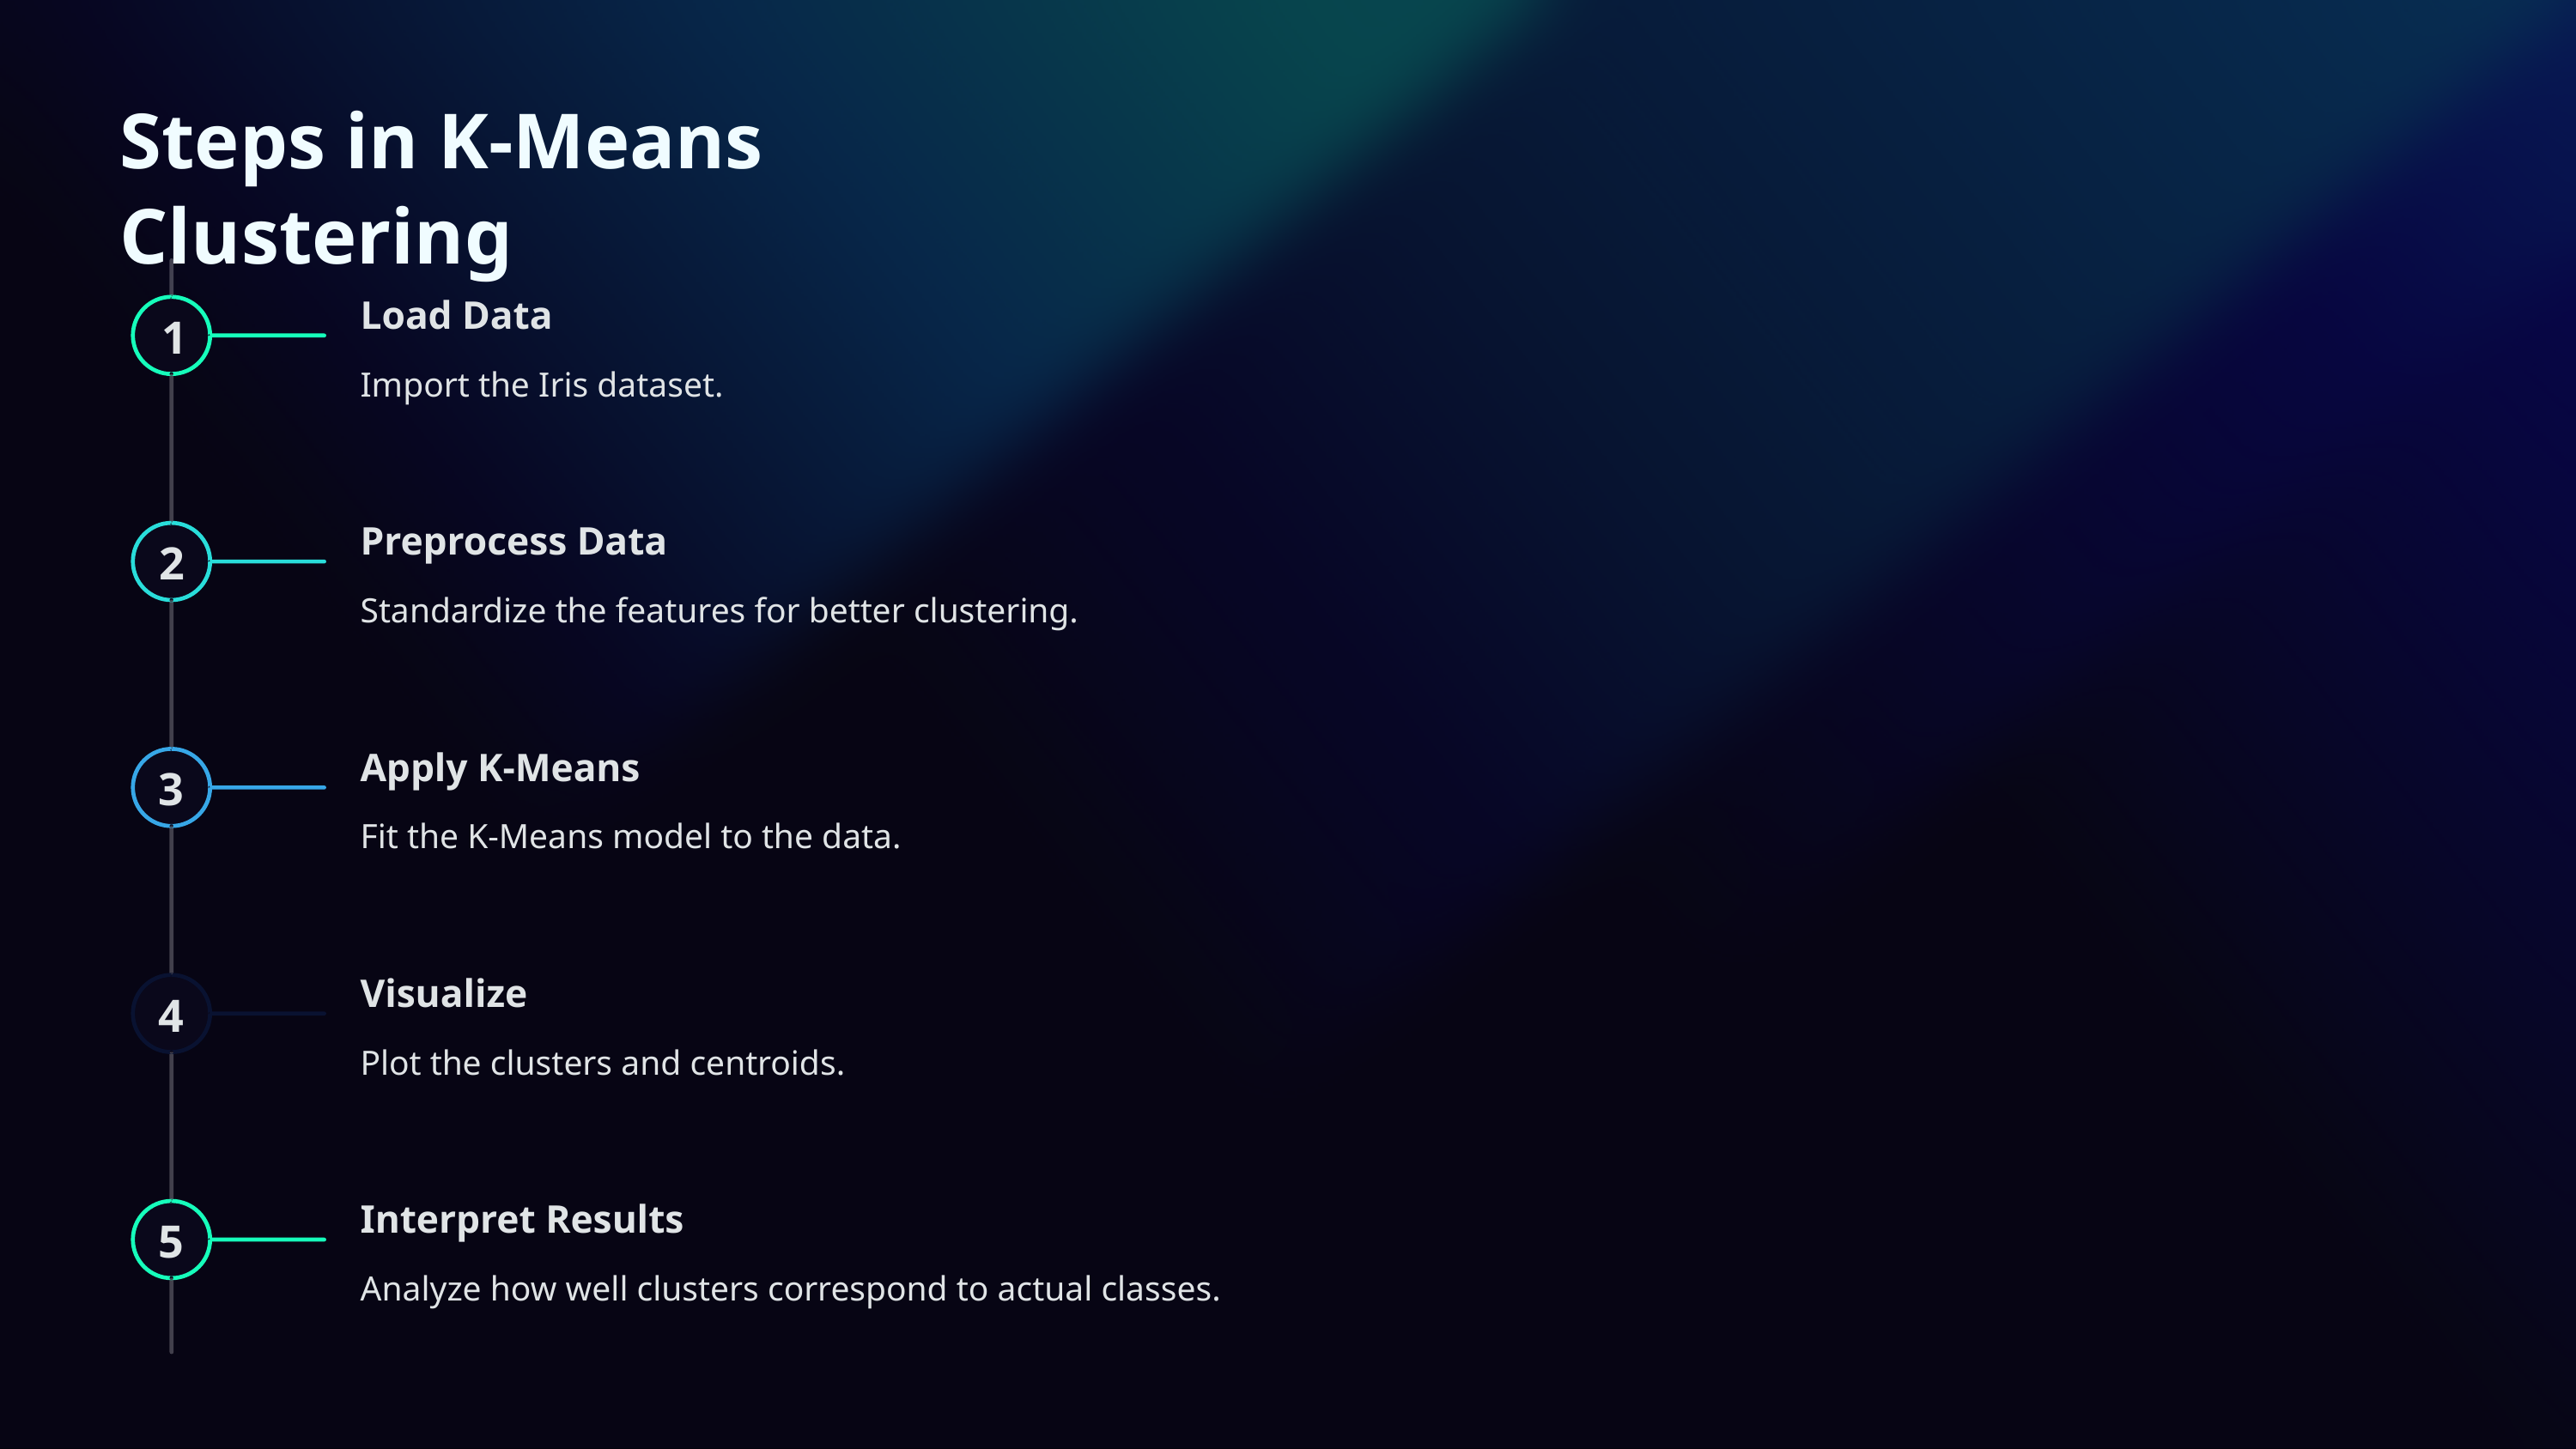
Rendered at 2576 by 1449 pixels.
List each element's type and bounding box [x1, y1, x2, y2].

text_box [169, 1062, 174, 1197]
text_box [169, 836, 174, 971]
text_box [131, 746, 213, 828]
text_box [169, 609, 174, 745]
text_box [216, 1011, 327, 1016]
text_box [0, 0, 2576, 1449]
text_box [169, 1288, 174, 1355]
text_box [169, 258, 174, 293]
text_box [216, 333, 327, 338]
text_box [131, 294, 213, 377]
text_box [169, 385, 174, 519]
text_box [131, 520, 213, 603]
text_box [216, 559, 327, 564]
text_box [216, 785, 327, 790]
text_box [216, 1237, 327, 1242]
text_box [131, 973, 213, 1055]
text_box [131, 1198, 213, 1281]
